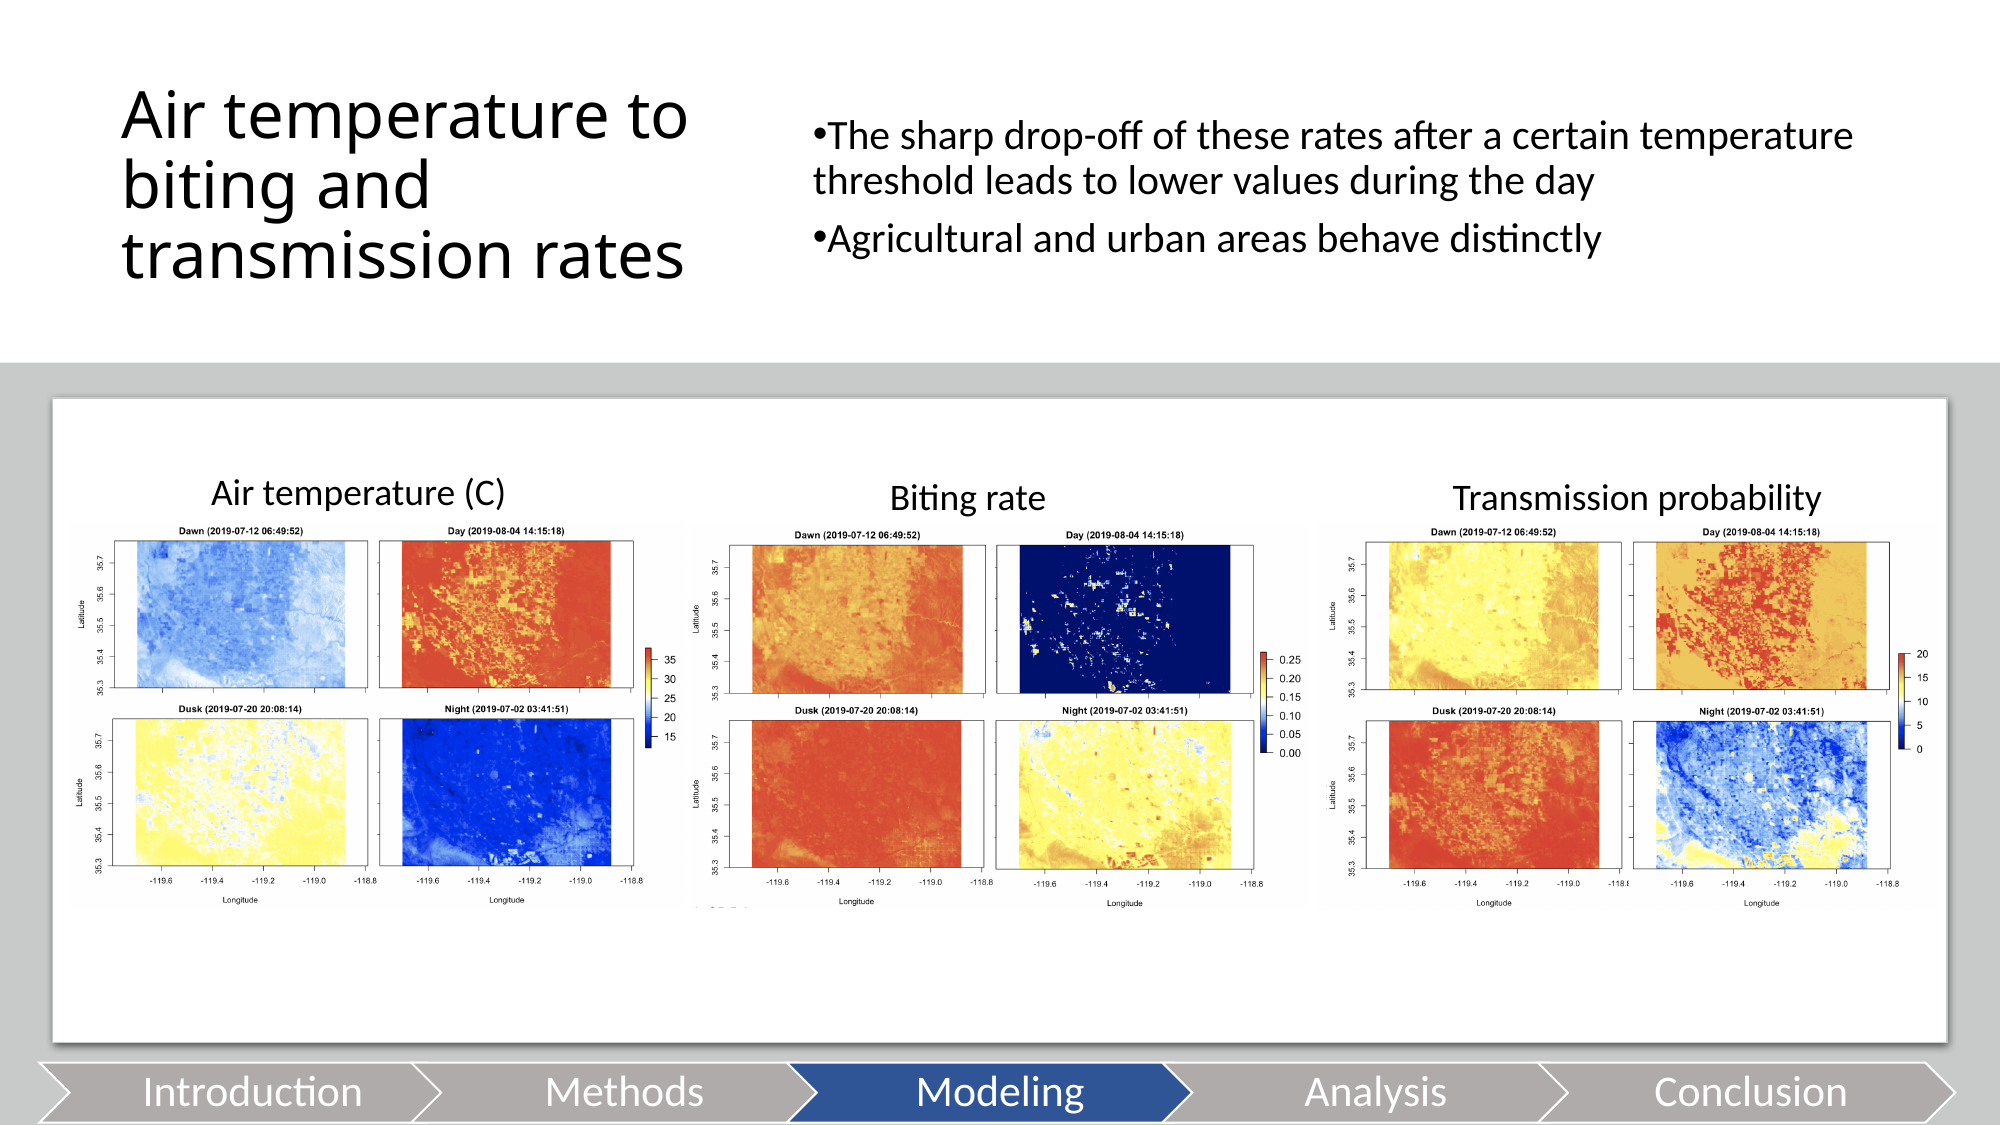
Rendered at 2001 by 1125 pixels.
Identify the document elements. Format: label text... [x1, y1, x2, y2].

picture [690, 525, 1308, 561]
picture [1318, 522, 1936, 561]
text_box Air temperature (C) [196, 460, 522, 521]
text_box Biting rate [875, 465, 1062, 525]
text_box The sharp drop-off of these rates after a certain temperature threshold leads to lower values during the day Agricultural and urban areas behave distinctly [797, 55, 1893, 319]
text_box [0, 362, 2000, 1125]
title Air temperature to biting and transmission rates [106, 55, 711, 320]
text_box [39, 561, 1961, 1125]
text_box Transmission probability [1437, 465, 1838, 522]
text_box [52, 397, 1948, 561]
picture [69, 521, 686, 561]
